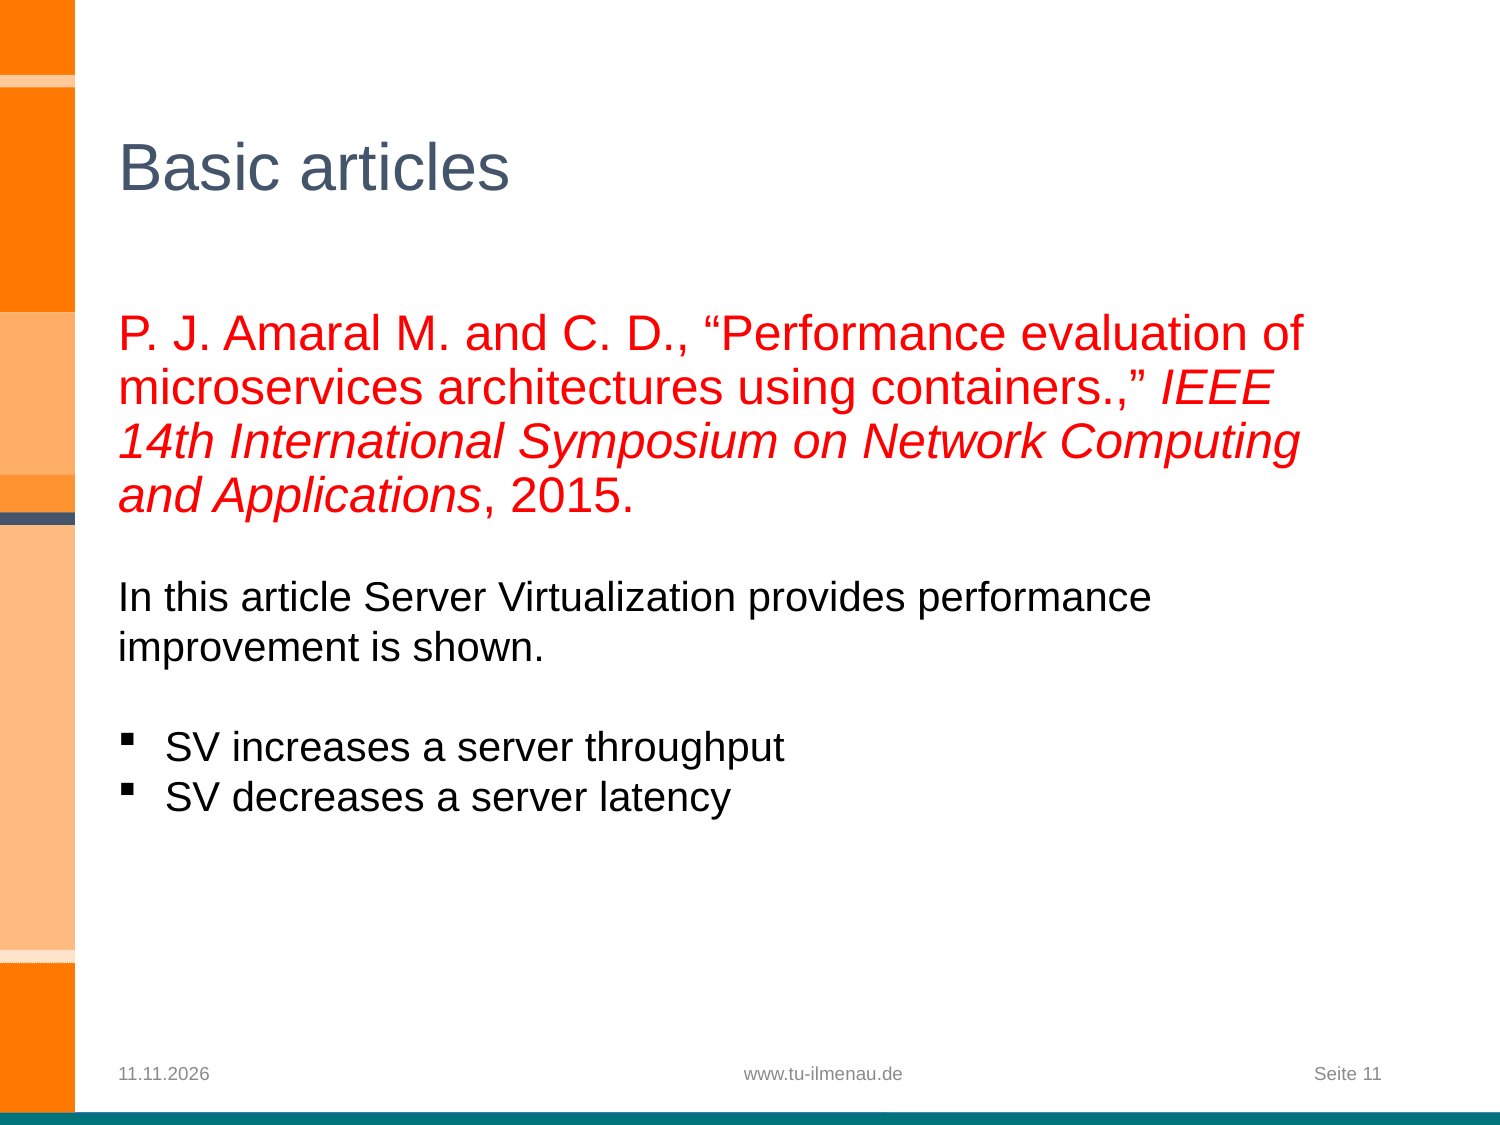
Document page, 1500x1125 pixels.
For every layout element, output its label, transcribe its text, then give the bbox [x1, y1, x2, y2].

slide_number Seite 11 [1059, 1042, 1397, 1103]
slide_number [103, 1042, 441, 1103]
title Basic articles [103, 59, 1397, 278]
footer www.tu-ilmenau.de [643, 1042, 1004, 1103]
text_box In this article Server Virtualization provides performance improvement is shown. SV increases a server throughput SV decreases a server latency [103, 562, 1397, 878]
list P. J. Amaral M. and C. D., “Performance evaluation of microservices architectures using containers.,” IEEE 14th International Symposium on Network Computing and Applications, 2015. [103, 299, 1397, 492]
